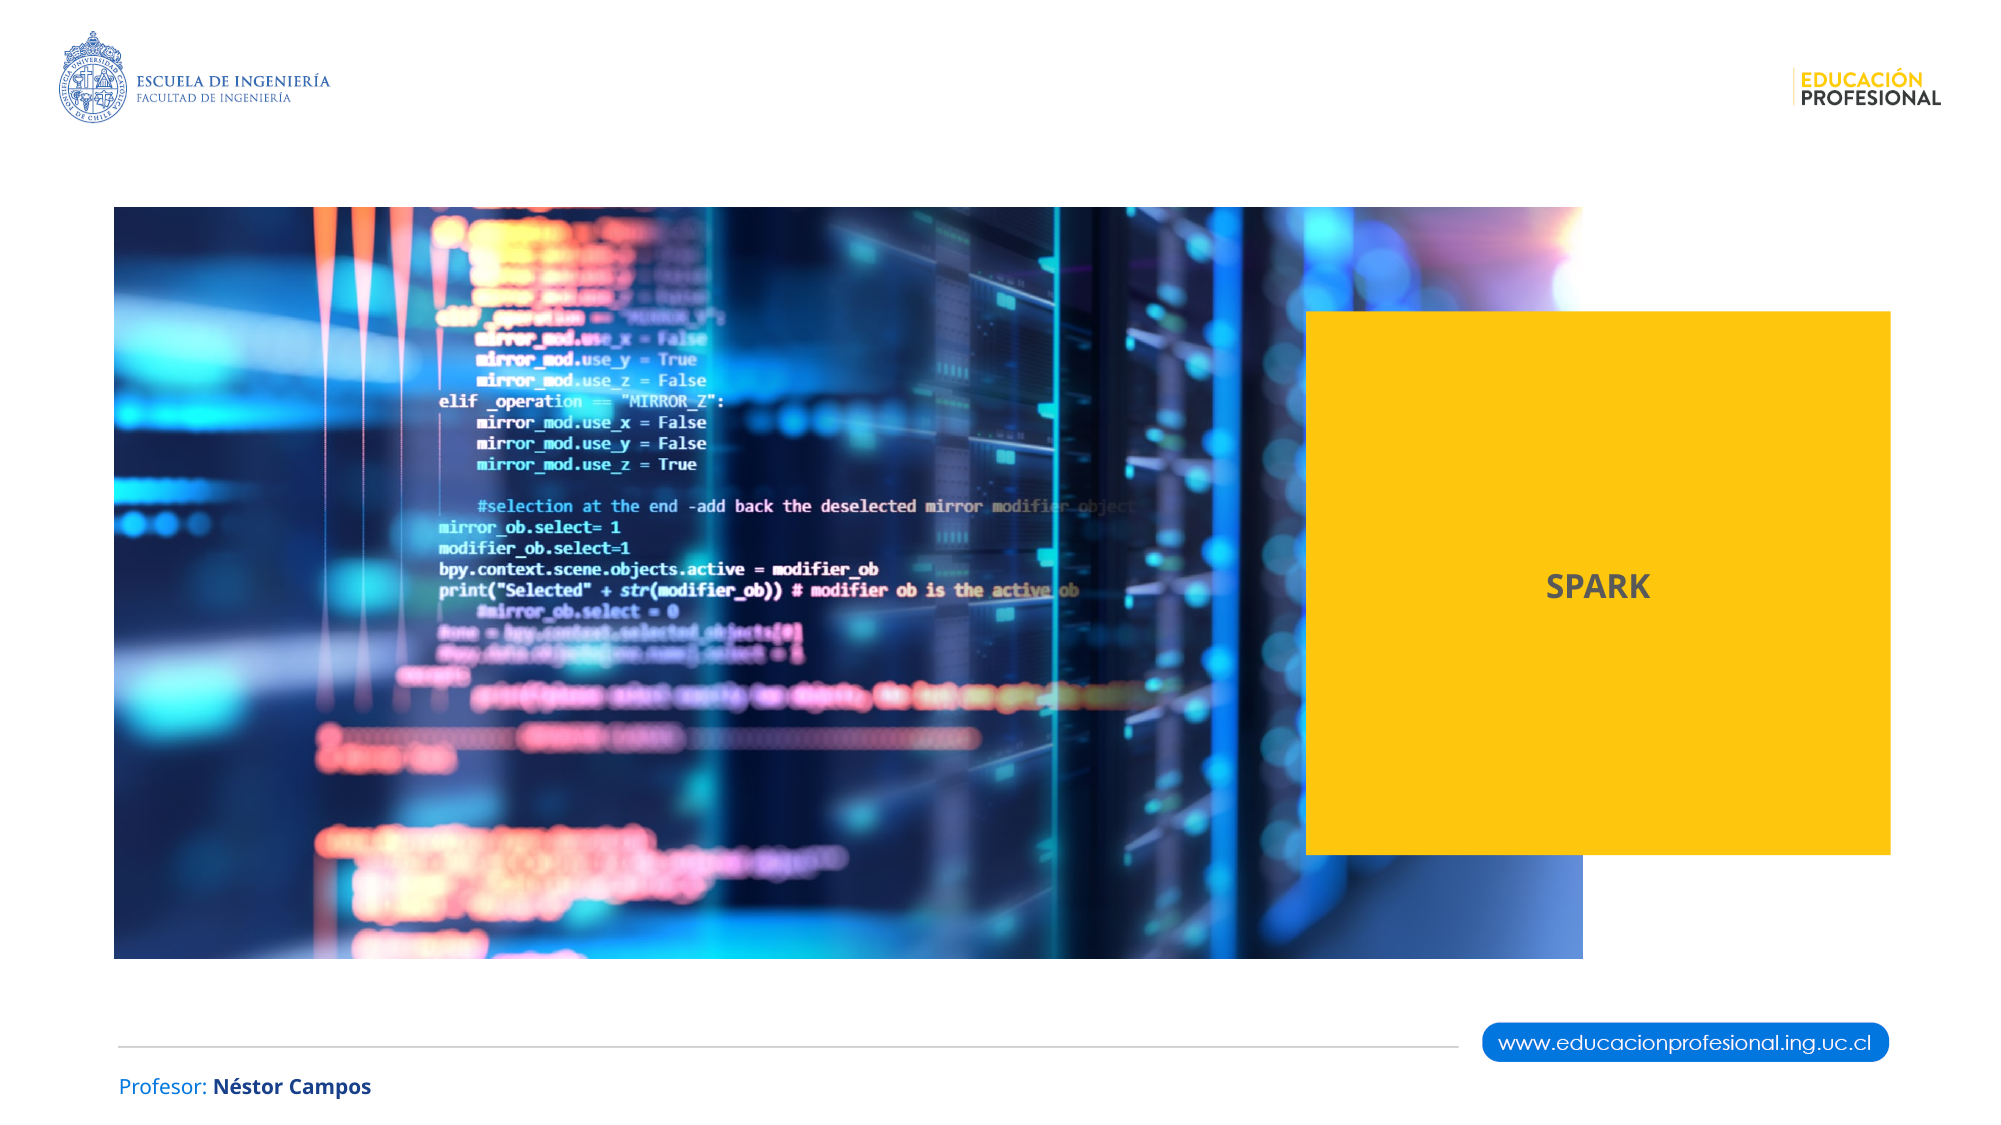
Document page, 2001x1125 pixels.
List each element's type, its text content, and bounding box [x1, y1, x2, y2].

picture [0, 0, 2000, 1125]
list SPARK [1587, 311, 1891, 856]
